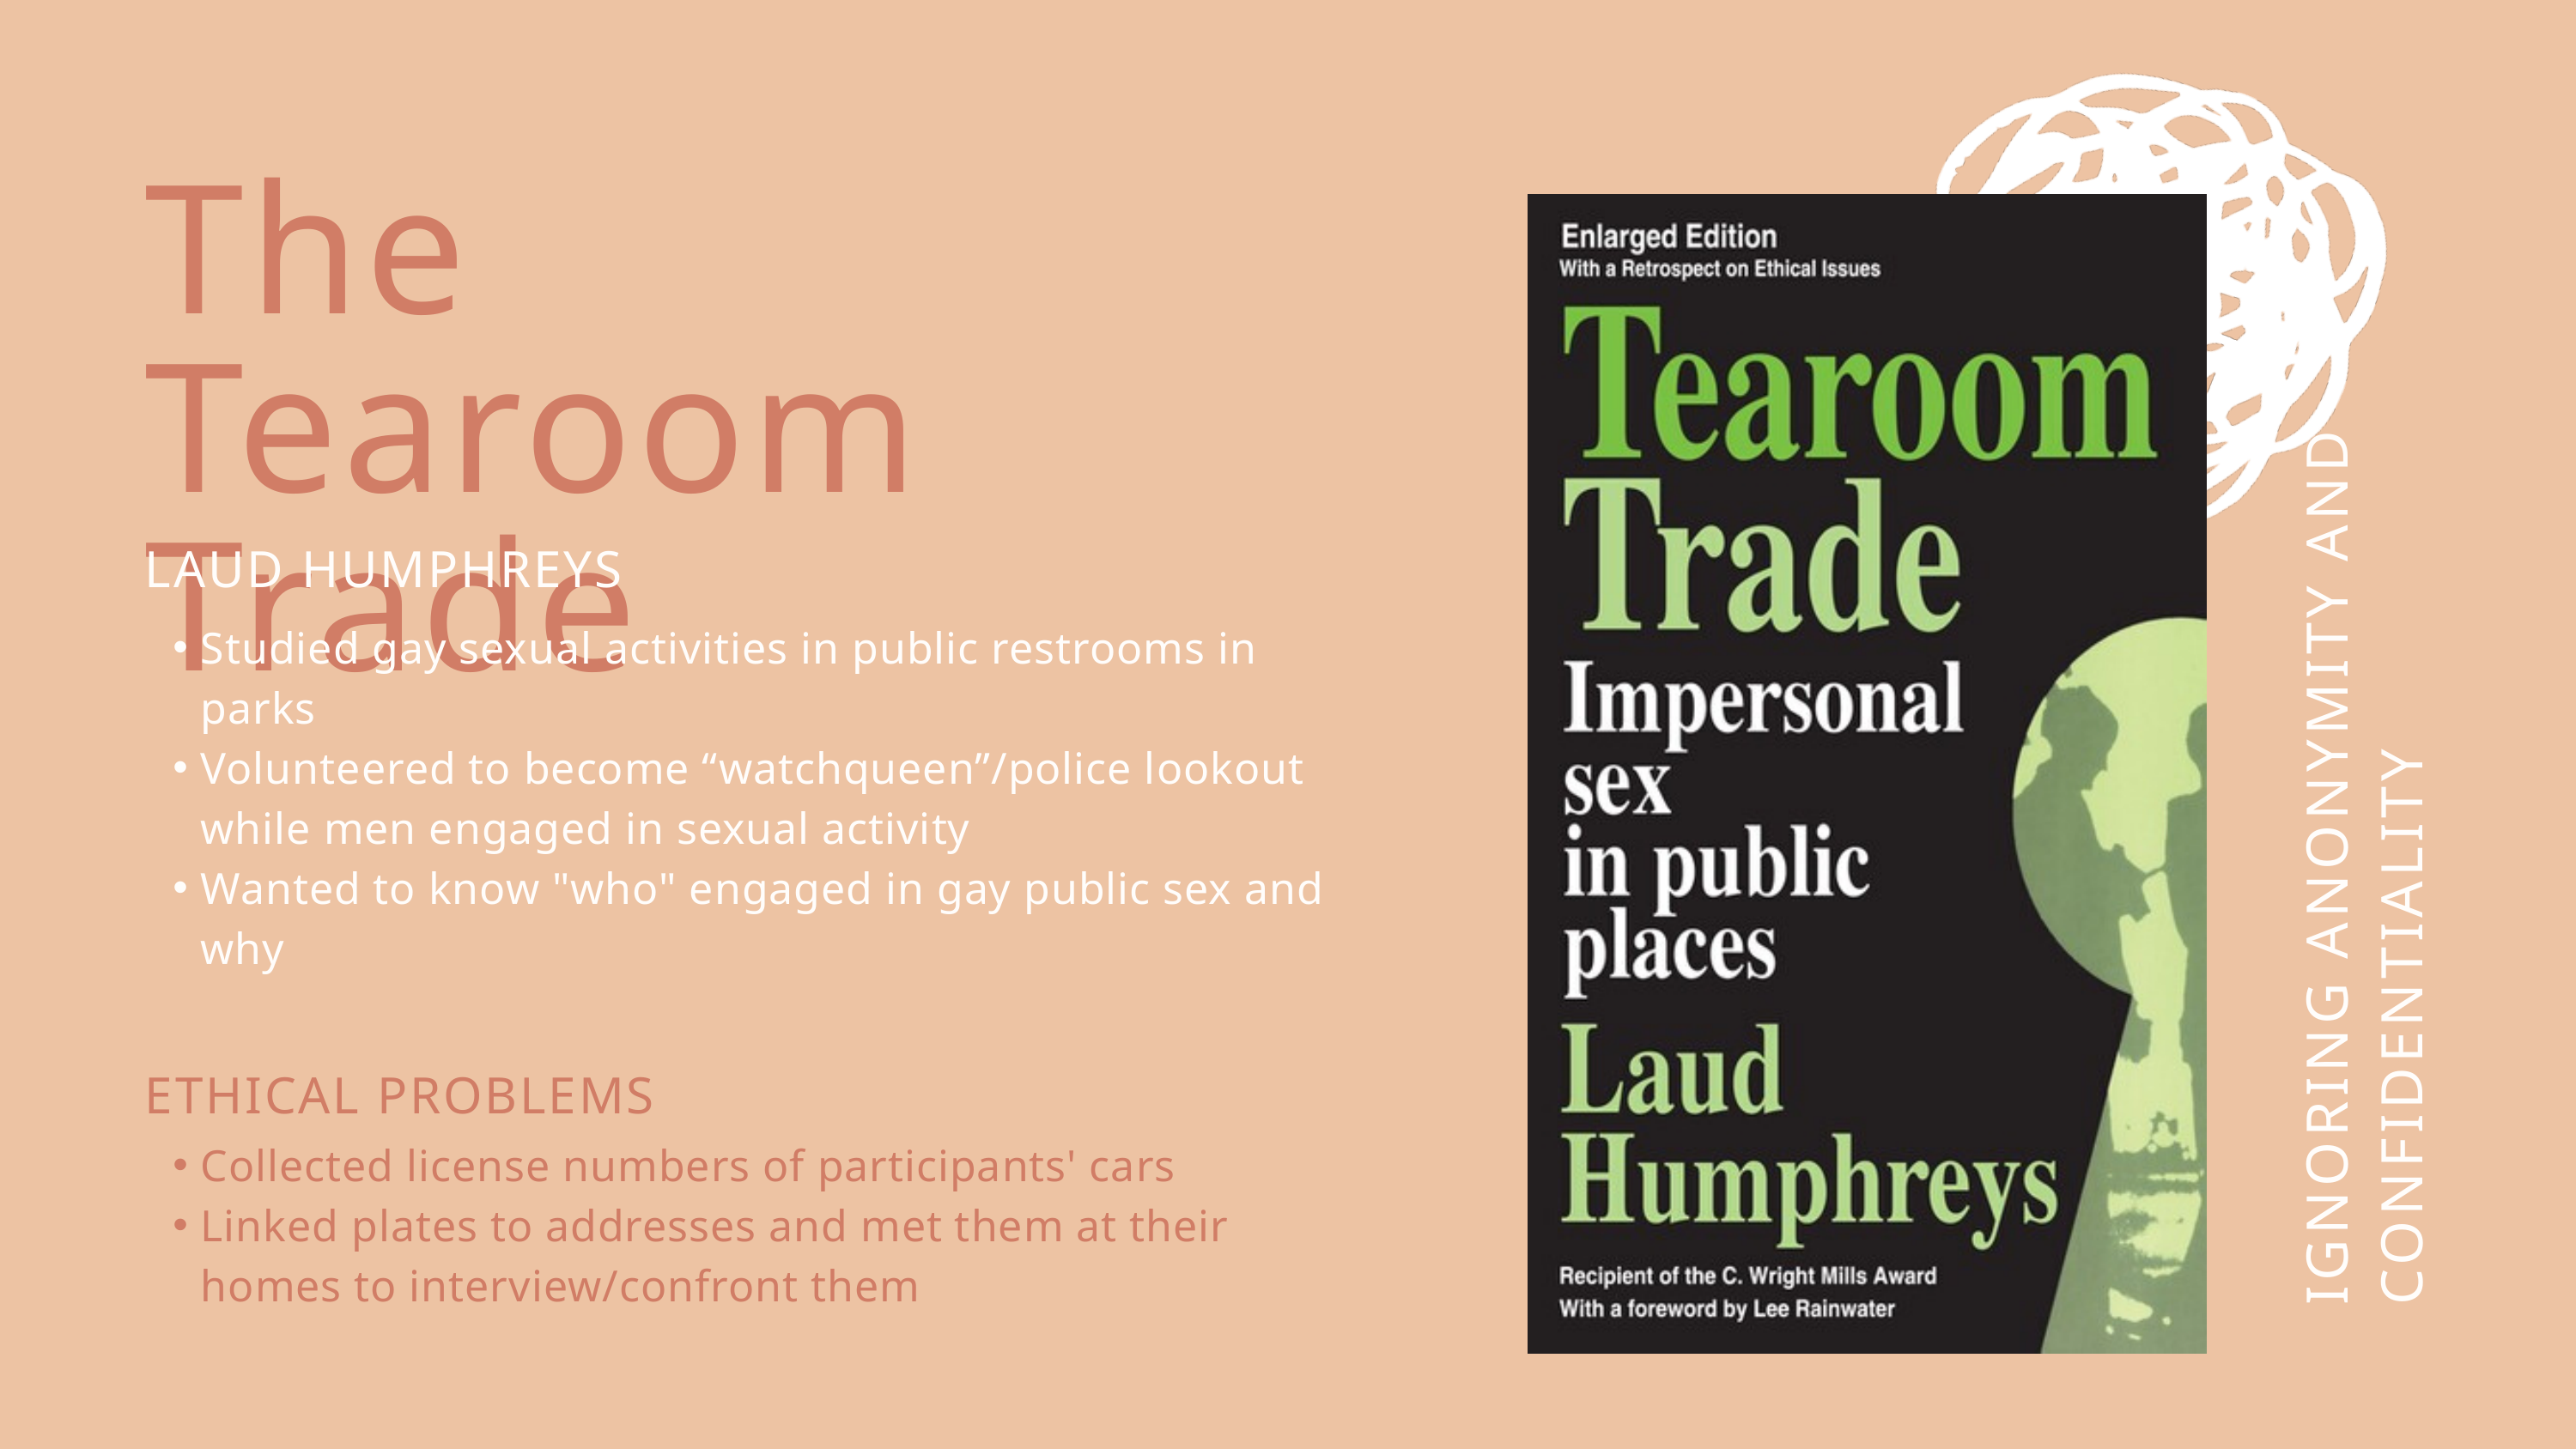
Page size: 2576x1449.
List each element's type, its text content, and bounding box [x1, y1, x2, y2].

text_box The Tearoom Trade [144, 170, 1286, 612]
text_box ETHICAL PROBLEMS [144, 1058, 1521, 1124]
text_box LAUD HUMPHREYS [144, 532, 716, 598]
text_box IGNORING ANONYMITY AND CONFIDENTIALITY [2285, 144, 2434, 1306]
text_box Collected license numbers of participants' cars Linked plates to addresses and met them at their homes to interview/confront them [144, 1130, 1286, 1311]
picture [1528, 1, 2367, 1354]
text_box Studied gay sexual activities in public restrooms in parks Volunteered to become “watchqueen”/police lookout while men engaged in sexual activity Wanted to know "who" engaged in gay public sex and why [144, 612, 1376, 973]
